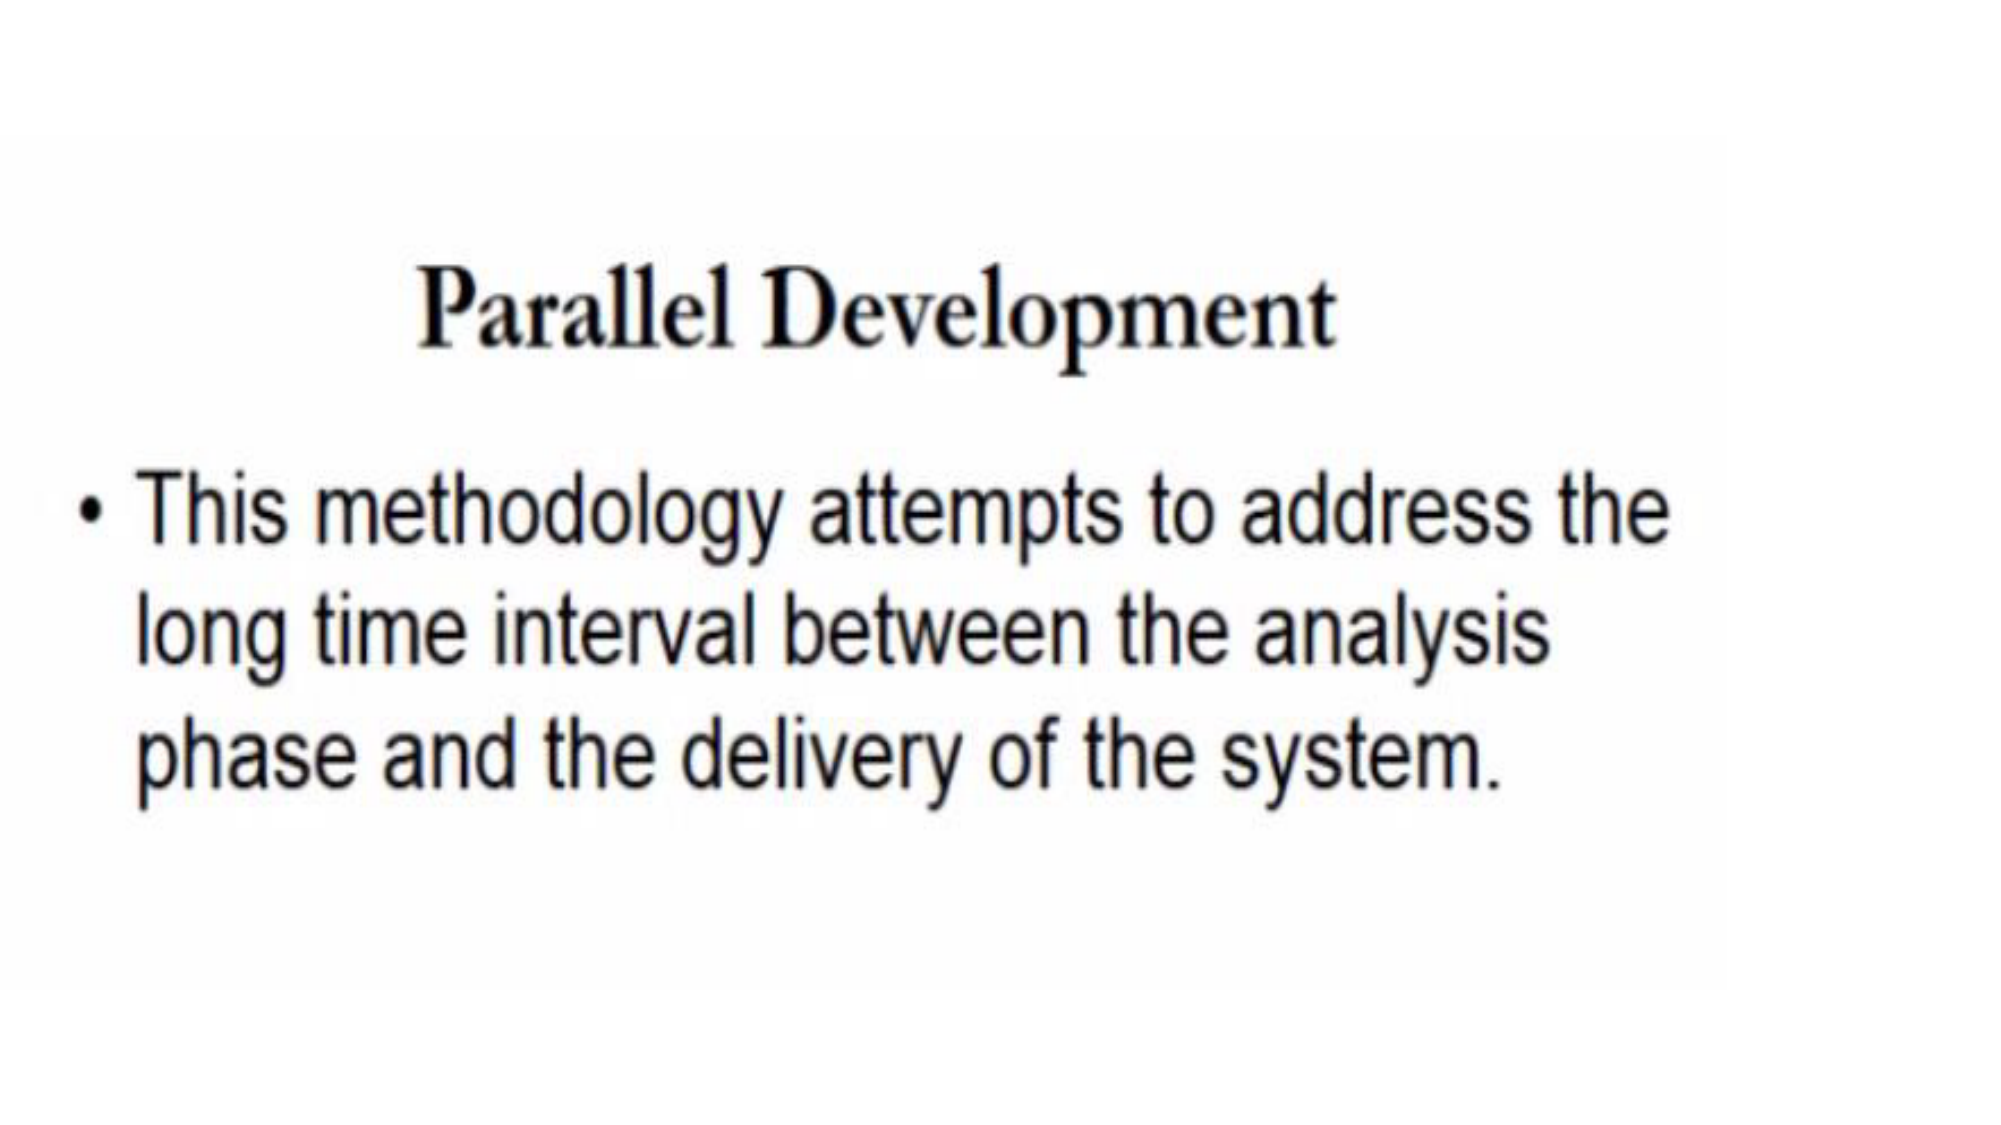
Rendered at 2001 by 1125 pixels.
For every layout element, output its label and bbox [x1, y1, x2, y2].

list [0, 134, 1727, 990]
